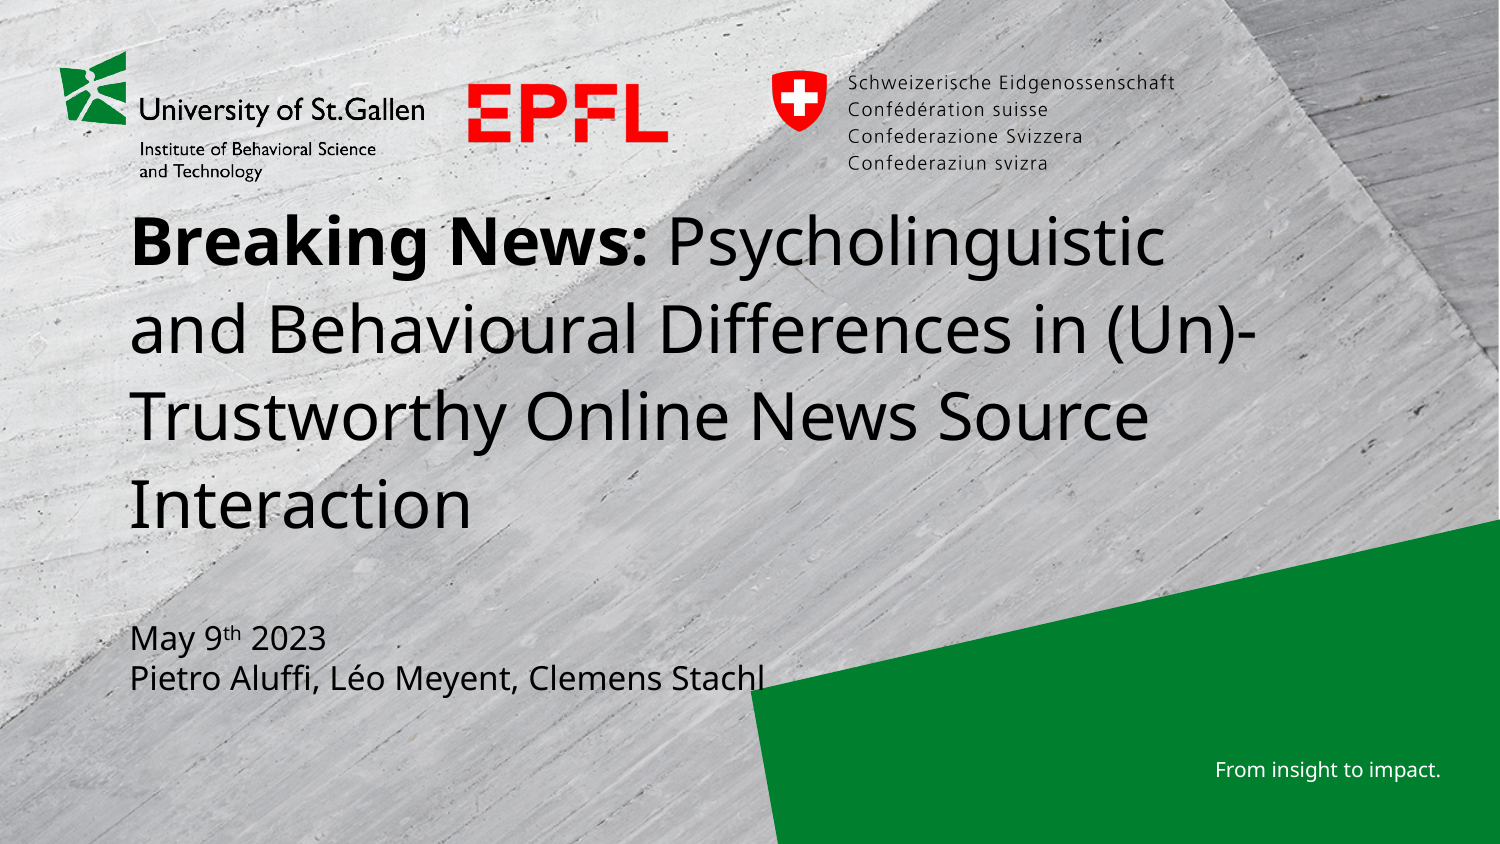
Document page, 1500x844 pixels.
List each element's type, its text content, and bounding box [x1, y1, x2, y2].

picture [0, 0, 1499, 844]
title Breaking News: Psycholinguistic and Behavioural Differences in (Un)-Trustworthy Online News Source Interaction [129, 272, 1285, 542]
list May 9th 2023 Pietro Aluffi, Léo Meyent, Clemens Stachl [129, 577, 772, 800]
